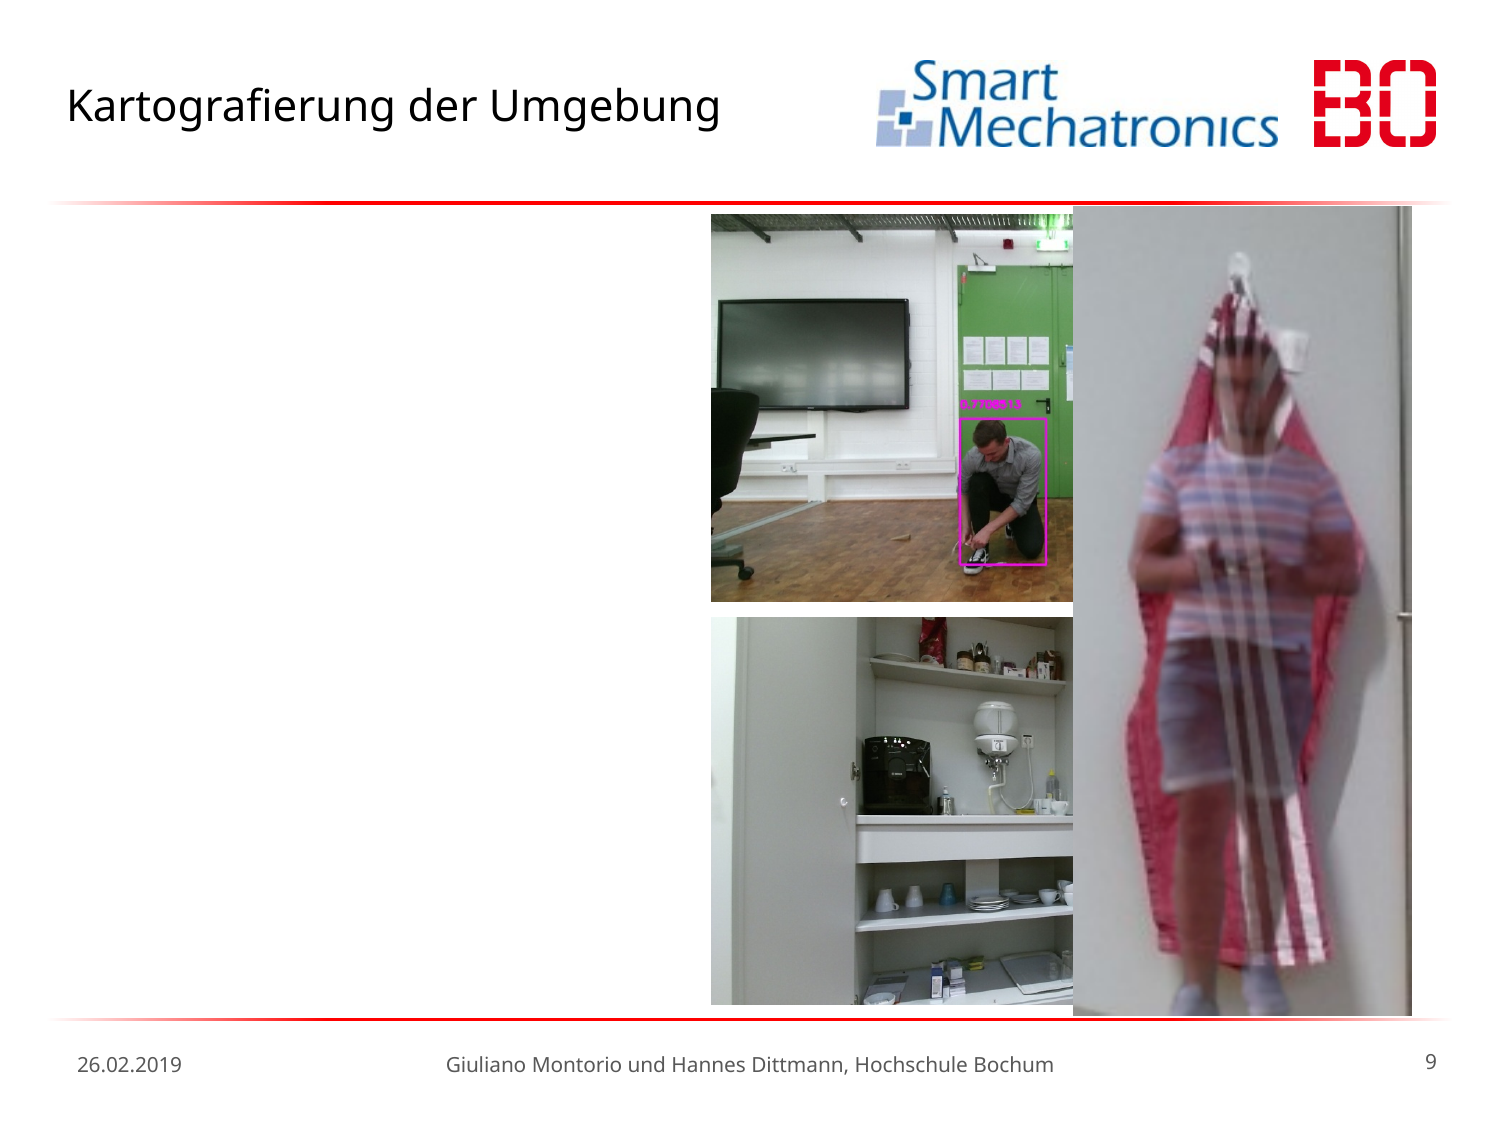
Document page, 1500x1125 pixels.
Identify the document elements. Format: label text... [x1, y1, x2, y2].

slide_number 9 [1398, 1032, 1453, 1094]
picture [46, 201, 1454, 205]
picture [1314, 60, 1436, 147]
picture [876, 60, 1278, 147]
picture [711, 206, 1412, 1016]
list Kartografierung der Umgebung [50, 15, 859, 193]
